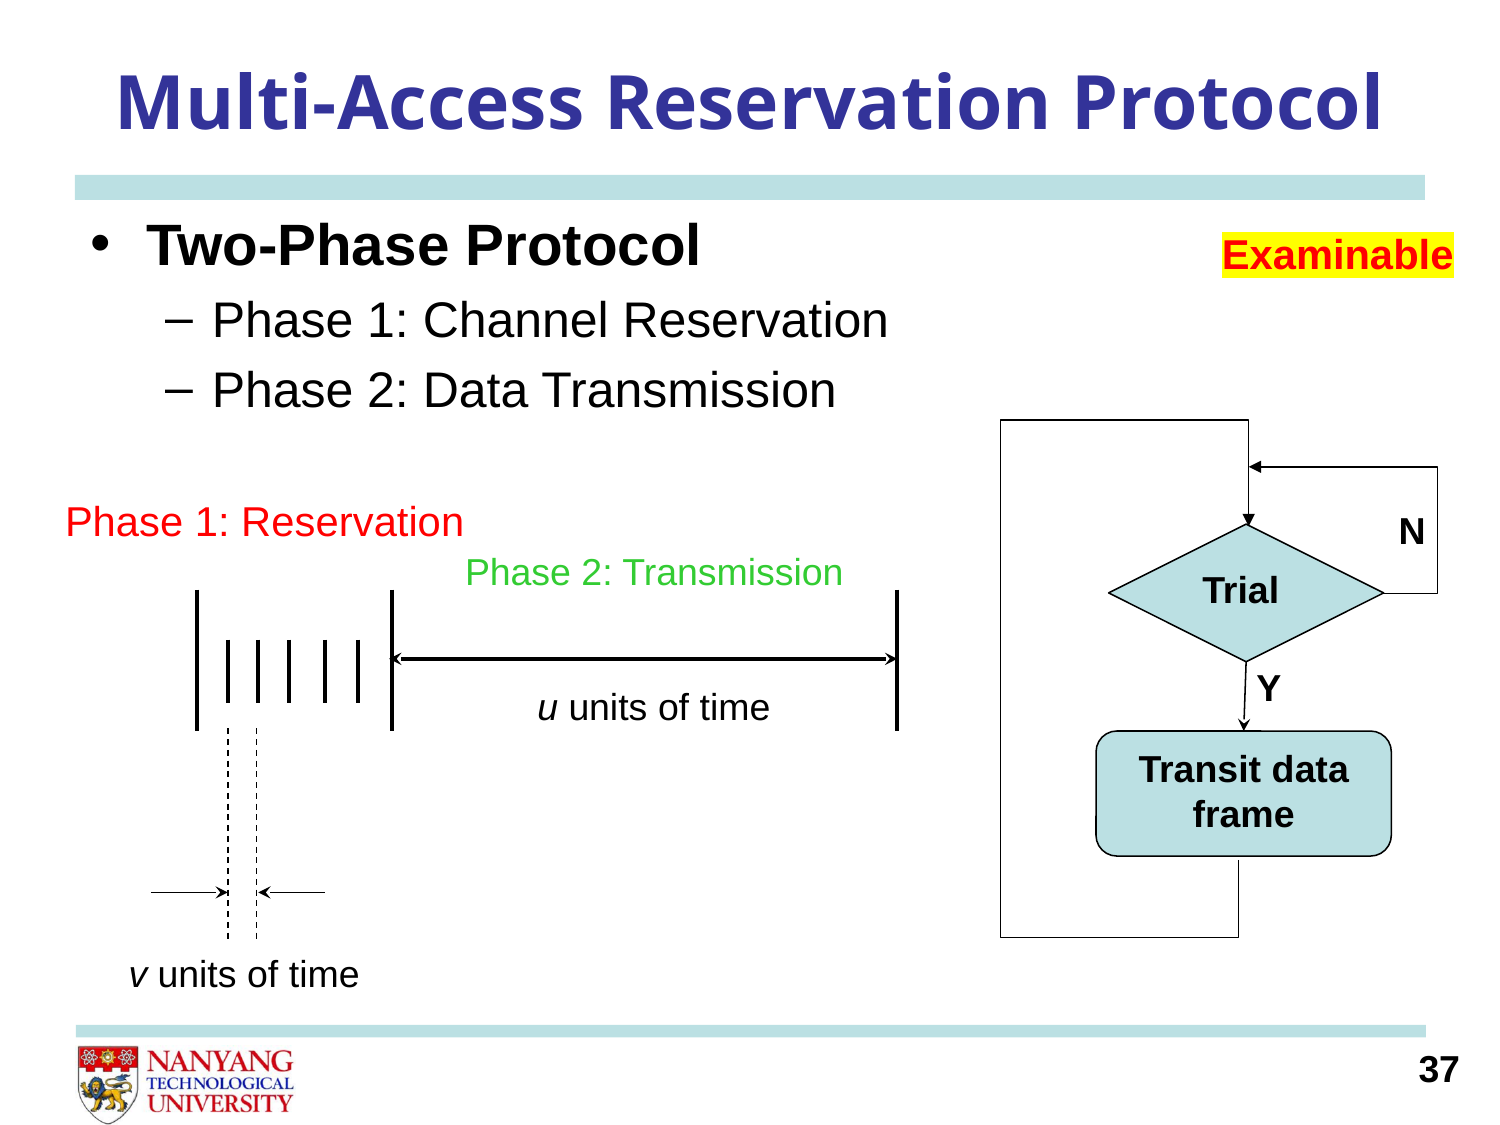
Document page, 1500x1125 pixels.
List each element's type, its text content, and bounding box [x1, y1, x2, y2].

text_box Examinable [1207, 220, 1500, 286]
list Two-Phase Protocol Phase 1: Channel Reservation Phase 2: Data Transmission [75, 200, 1425, 444]
text_box u units of time [522, 675, 838, 736]
text_box v units of time [113, 942, 375, 1003]
picture [75, 1045, 296, 1125]
text_box Phase 1: Reservation [49, 487, 513, 553]
title Multi-Access Reservation Protocol [75, 24, 1425, 175]
slide_number 37 [1374, 1037, 1475, 1100]
text_box Phase 2: Transmission [450, 540, 995, 601]
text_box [1000, 419, 1438, 938]
